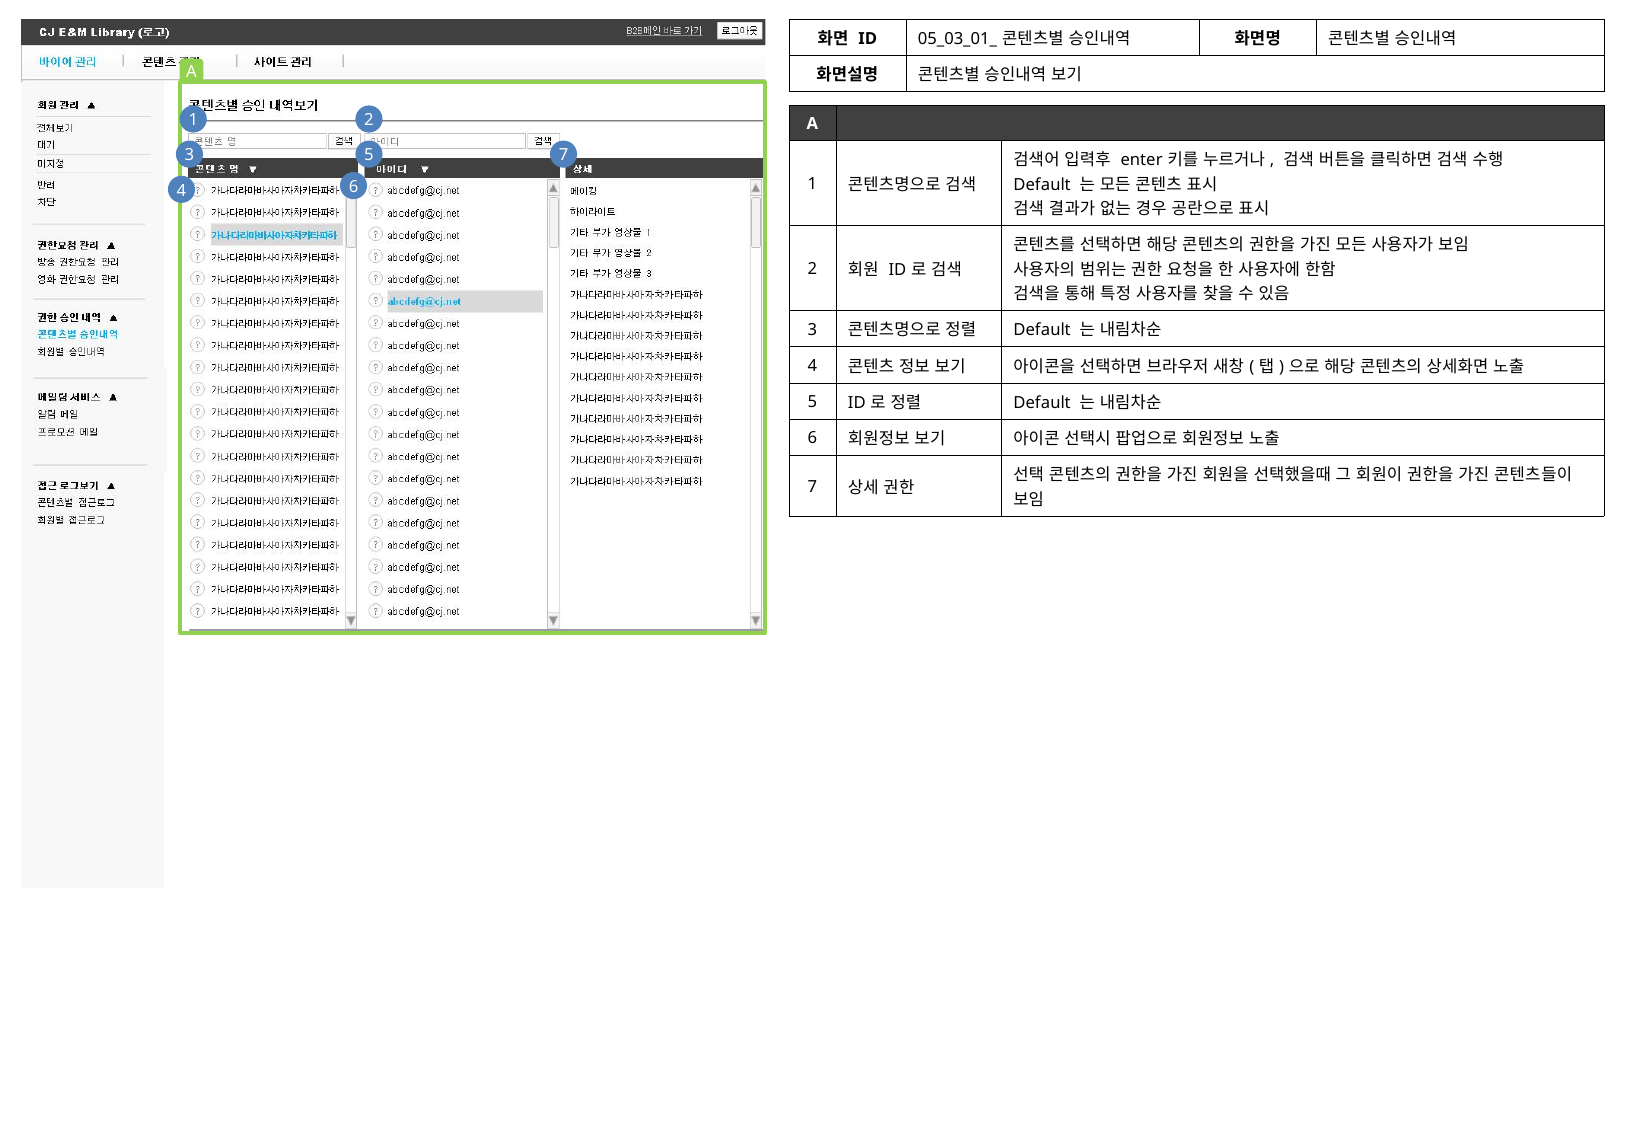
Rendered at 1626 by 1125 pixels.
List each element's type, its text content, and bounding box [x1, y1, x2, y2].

table_cell 회원 ID로 검색 [837, 226, 1001, 310]
table_header [837, 106, 1604, 140]
table_header 화면명 [1200, 20, 1316, 55]
table_cell 5 [790, 384, 836, 419]
table_cell 아이콘을 선택하면 브라우저 새창(탭)으로 해당 콘텐츠의 상세화면 노출 [1002, 347, 1604, 383]
table_cell 콘텐츠를 선택하면 해당 콘텐츠의 권한을 가진 모든 사용자가 보임 사용자의 범위는 권한 요청을 한 사용자에 한함 검색을 통해 특정 사용자를 찾을 수 있음 [1002, 226, 1604, 310]
table_header 05_03_01_콘텐츠별 승인내역 [907, 20, 1199, 55]
table_cell 화면설명 [790, 56, 906, 91]
table_cell 아이콘 선택시 팝업으로 회원정보 노출 [1002, 420, 1604, 455]
table_cell 7 [790, 456, 836, 516]
table_cell 콘텐츠 정보 보기 [837, 347, 1001, 383]
table_cell 콘텐츠명으로 정렬 [837, 311, 1001, 346]
table_header 화면 ID [790, 20, 906, 55]
table_cell 검색어 입력후 enter키를 누르거나, 검색 버튼을 클릭하면 검색 수행 Default 는 모든 콘텐츠 표시 검색 결과가 없는 경우 공란으로 표시 [1002, 141, 1604, 225]
table_cell 콘텐츠명으로 검색 [837, 141, 1001, 225]
table_cell 1 [790, 141, 836, 225]
table_cell 선택 콘텐츠의 권한을 가진 회원을 선택했을때 그 회원이 권한을 가진 콘텐츠들이 보임 [1002, 456, 1604, 516]
table_cell ID로 정렬 [837, 384, 1001, 419]
table_cell Default 는 내림차순 [1002, 311, 1604, 346]
table_cell 6 [790, 420, 836, 455]
table_cell Default 는 내림차순 [1002, 384, 1604, 419]
table_cell 4 [790, 347, 836, 383]
table_header A [790, 106, 836, 140]
table_cell 2 [790, 226, 836, 310]
table_cell 상세 권한 [837, 456, 1001, 516]
table_cell 3 [790, 311, 836, 346]
table_header 콘텐츠별 승인내역 [1317, 20, 1604, 55]
picture [20, 18, 766, 888]
table_cell 회원정보 보기 [837, 420, 1001, 455]
table_cell 콘텐츠별 승인내역 보기 [907, 56, 1604, 91]
